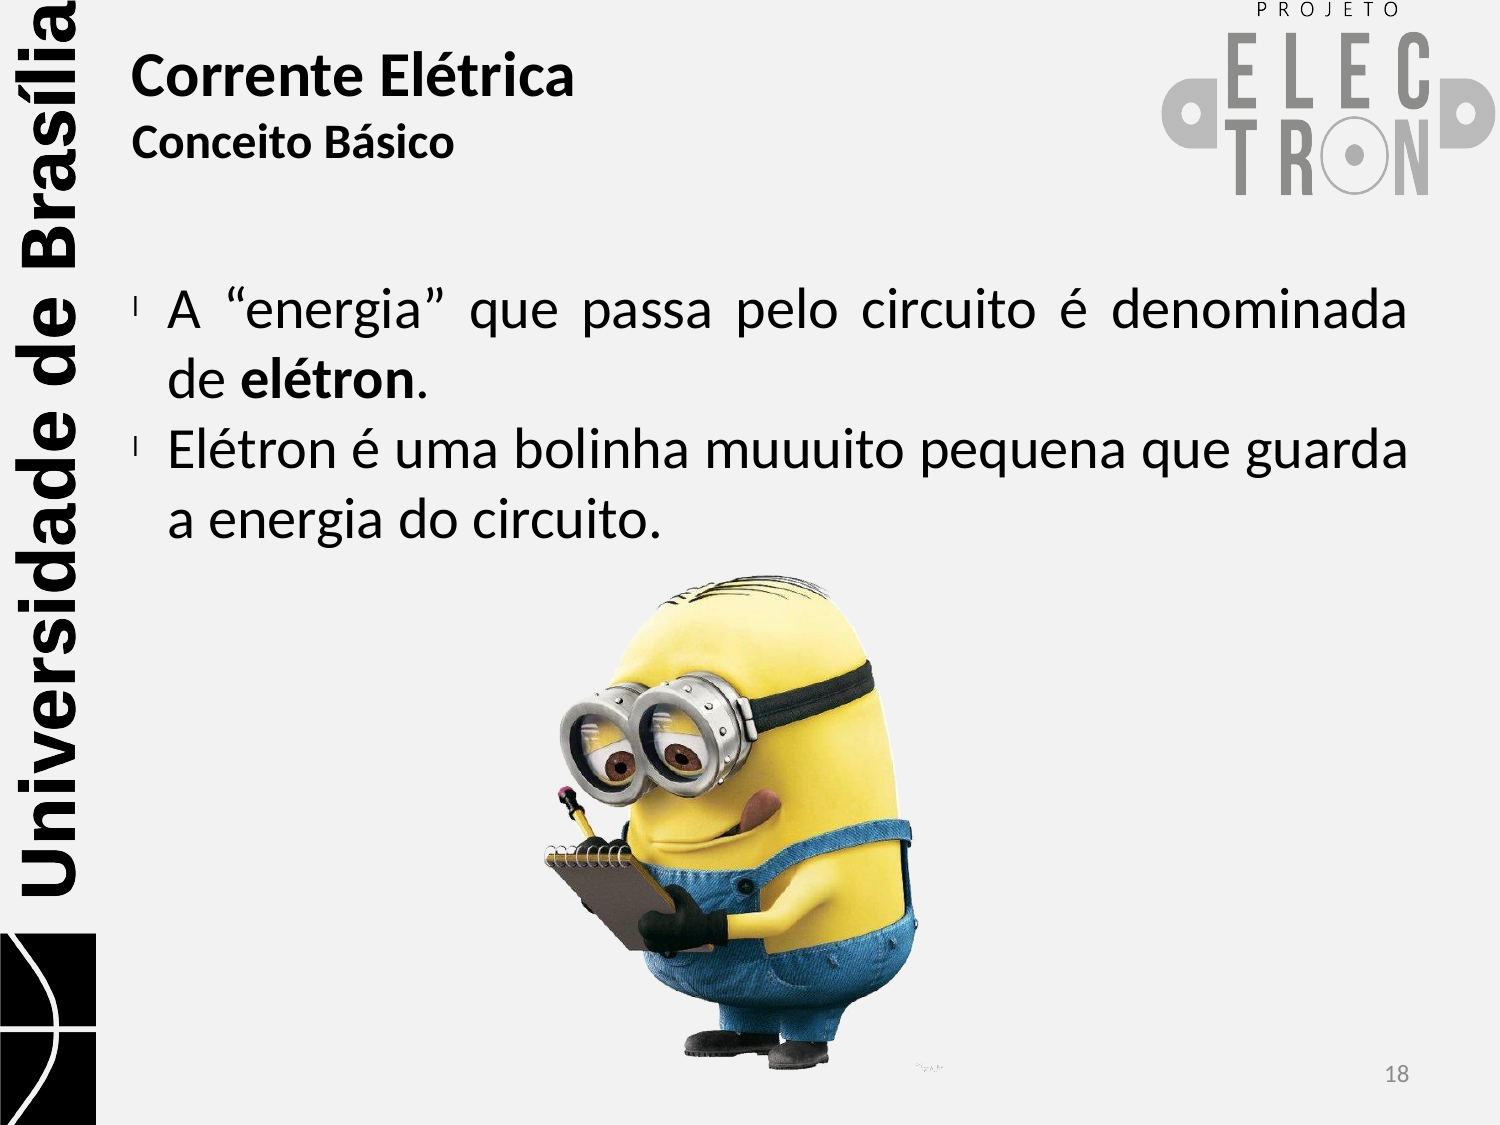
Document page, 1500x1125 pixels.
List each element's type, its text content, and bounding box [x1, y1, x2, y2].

picture [1157, 0, 1500, 197]
picture [1, 1, 96, 1124]
text_box Corrente Elétrica Conceito Básico [117, 23, 1125, 178]
text_box <número> [1074, 1042, 1425, 1103]
picture [538, 566, 962, 1091]
text_box A “energia” que passa pelo circuito é denominada de elétron. Elétron é uma bolinha muuuito pequena que guarda a energia do circuito. [117, 262, 1425, 1005]
